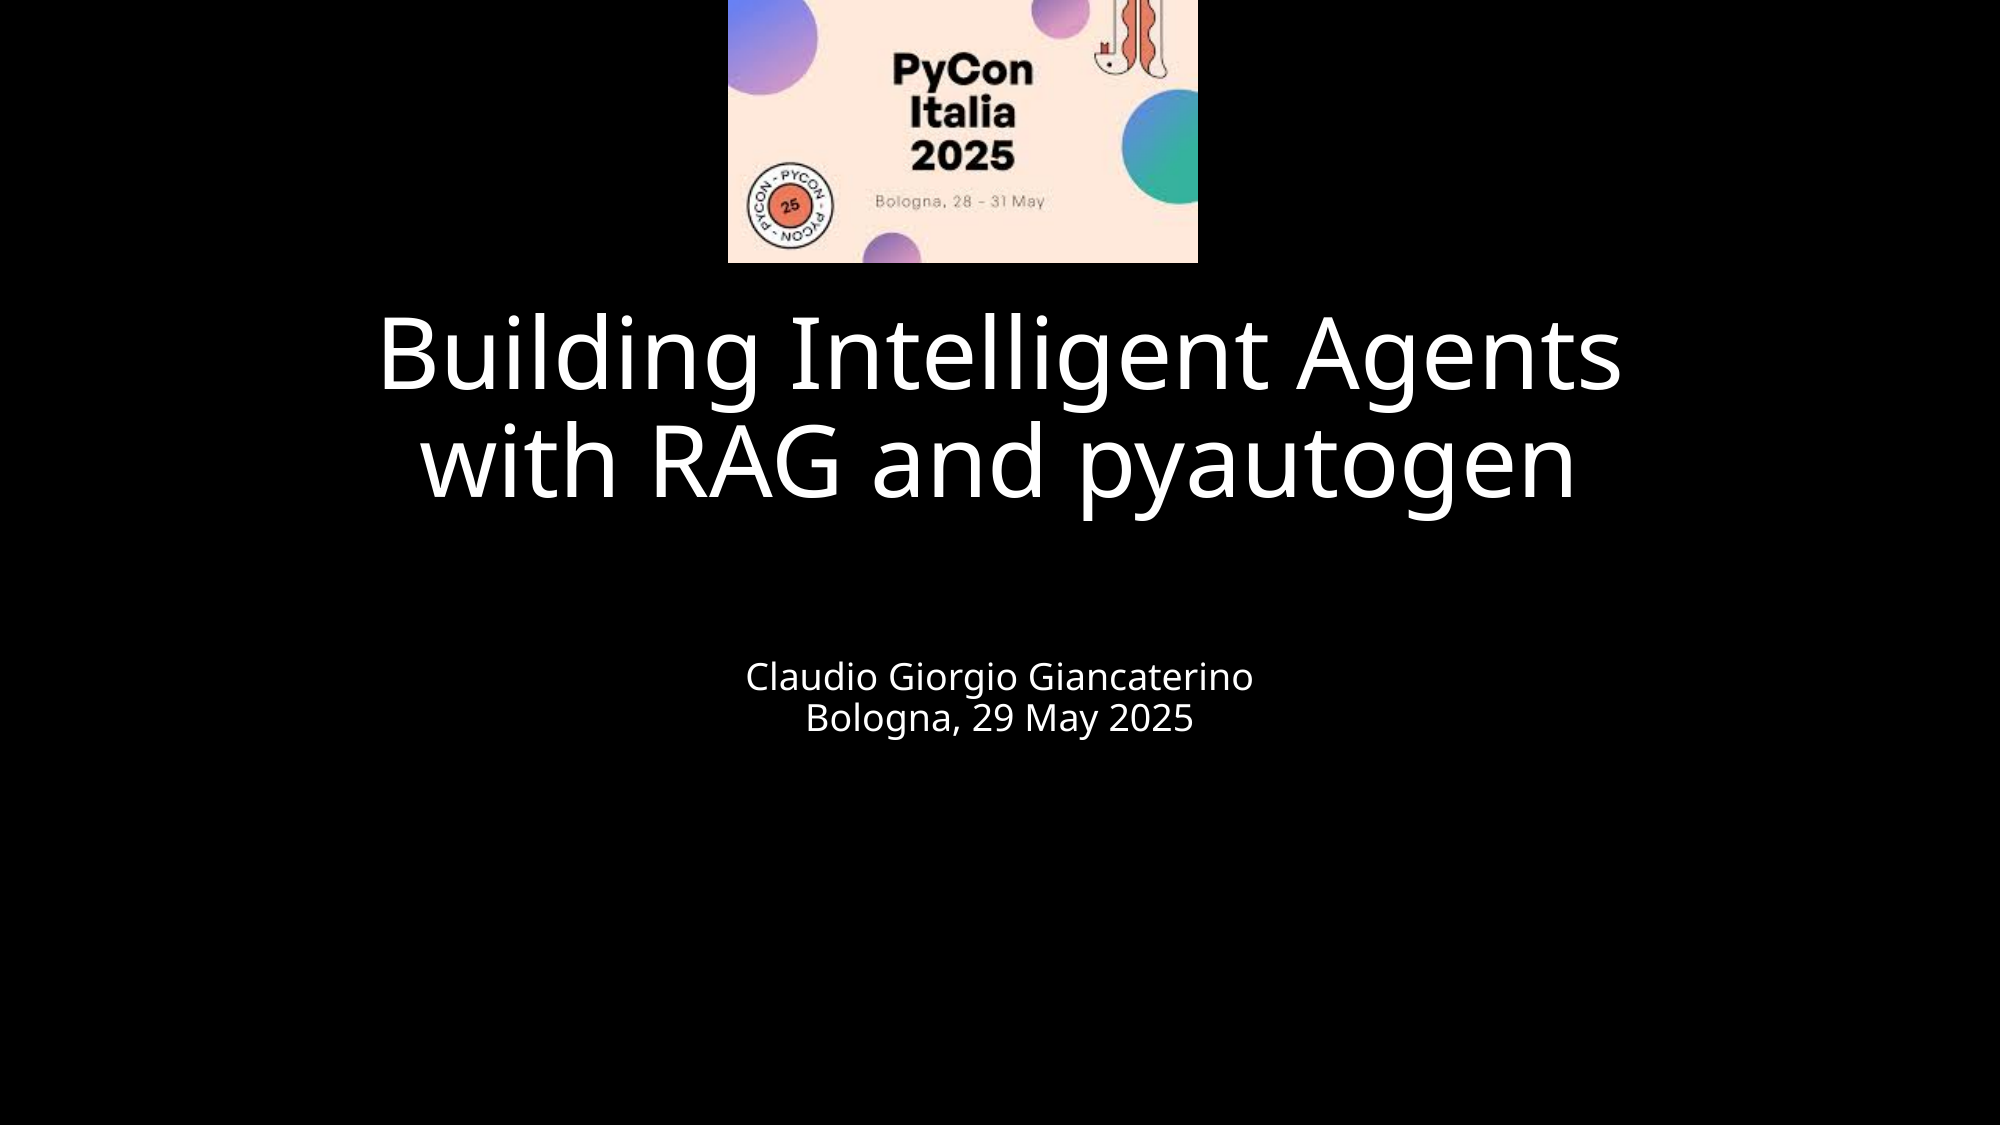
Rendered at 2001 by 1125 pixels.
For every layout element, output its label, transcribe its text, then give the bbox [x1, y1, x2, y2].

title Building Intelligent Agents with RAG and pyautogen Claudio Giorgio Giancaterino Bologna, 29 May 2025 [249, 235, 1750, 747]
picture [727, 0, 1198, 263]
